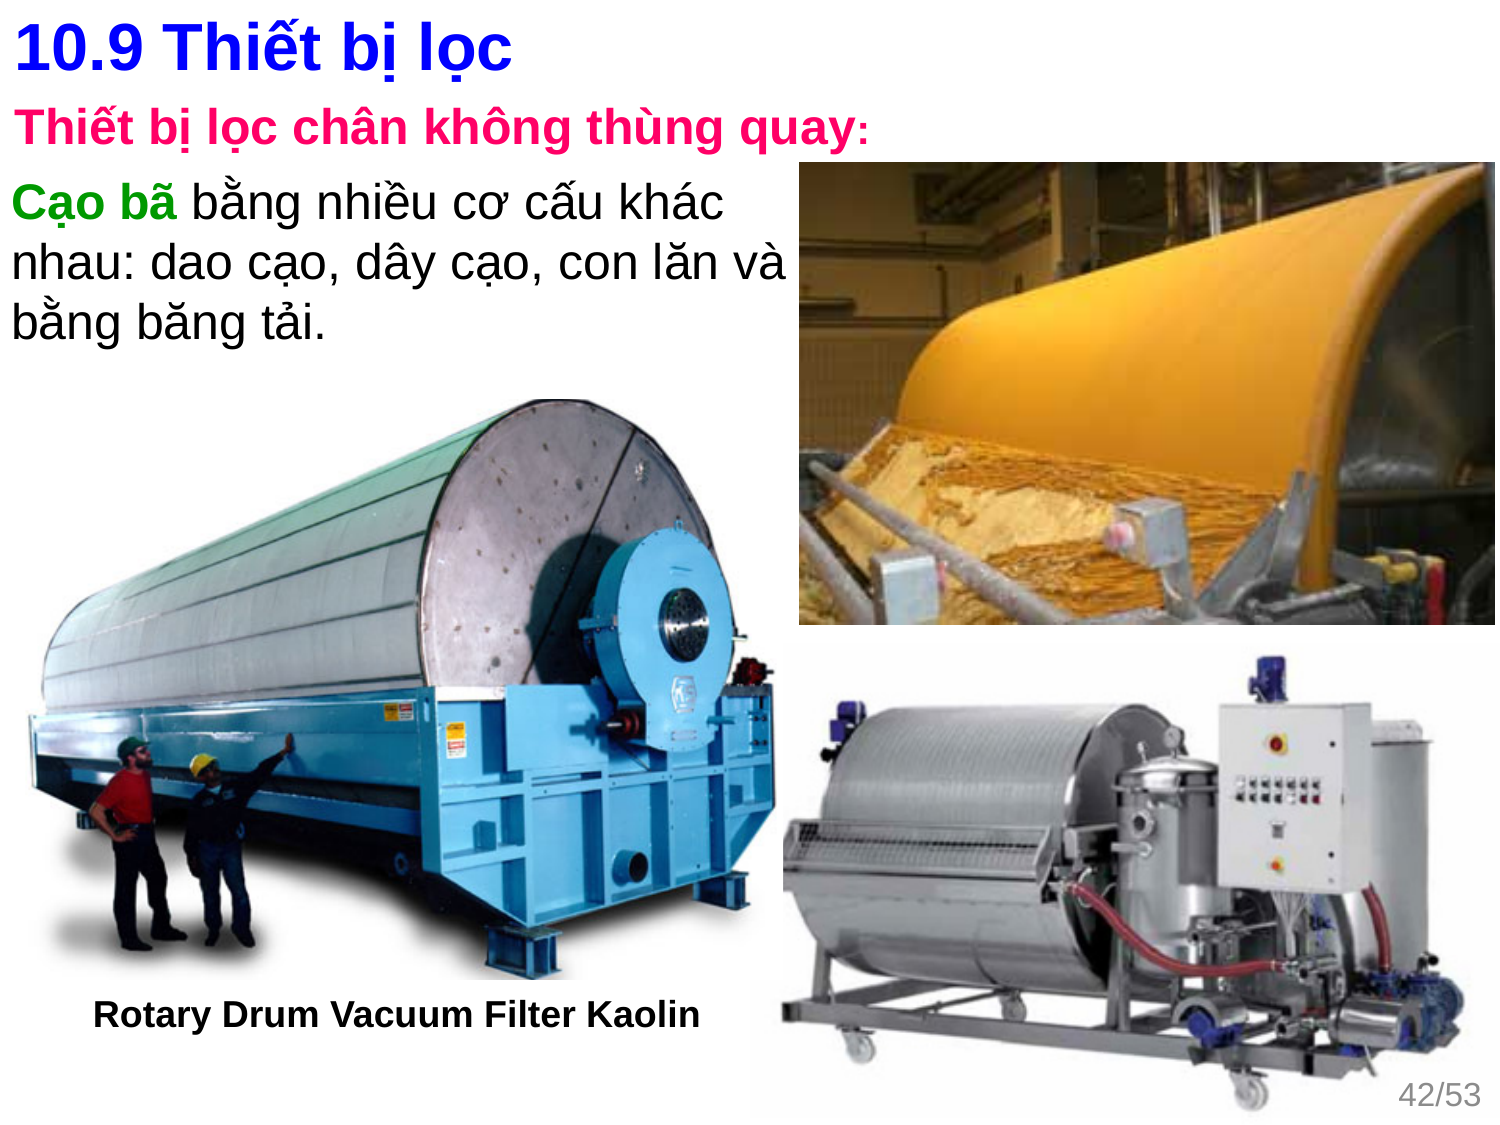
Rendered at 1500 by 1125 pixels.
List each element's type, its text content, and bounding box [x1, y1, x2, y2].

picture [14, 399, 1500, 1125]
text_box Cạo bã bằng nhiều cơ cấu khác nhau: dao cạo, dây cạo, con lăn và bằng băng tải. [0, 162, 797, 358]
text_box 10.9 Thiết bị lọc [0, 0, 1500, 86]
text_box Rotary Drum Vacuum Filter Kaolin [78, 988, 717, 1042]
text_box Thiết bị lọc chân không thùng quay: [0, 86, 1500, 162]
picture [799, 162, 1495, 626]
